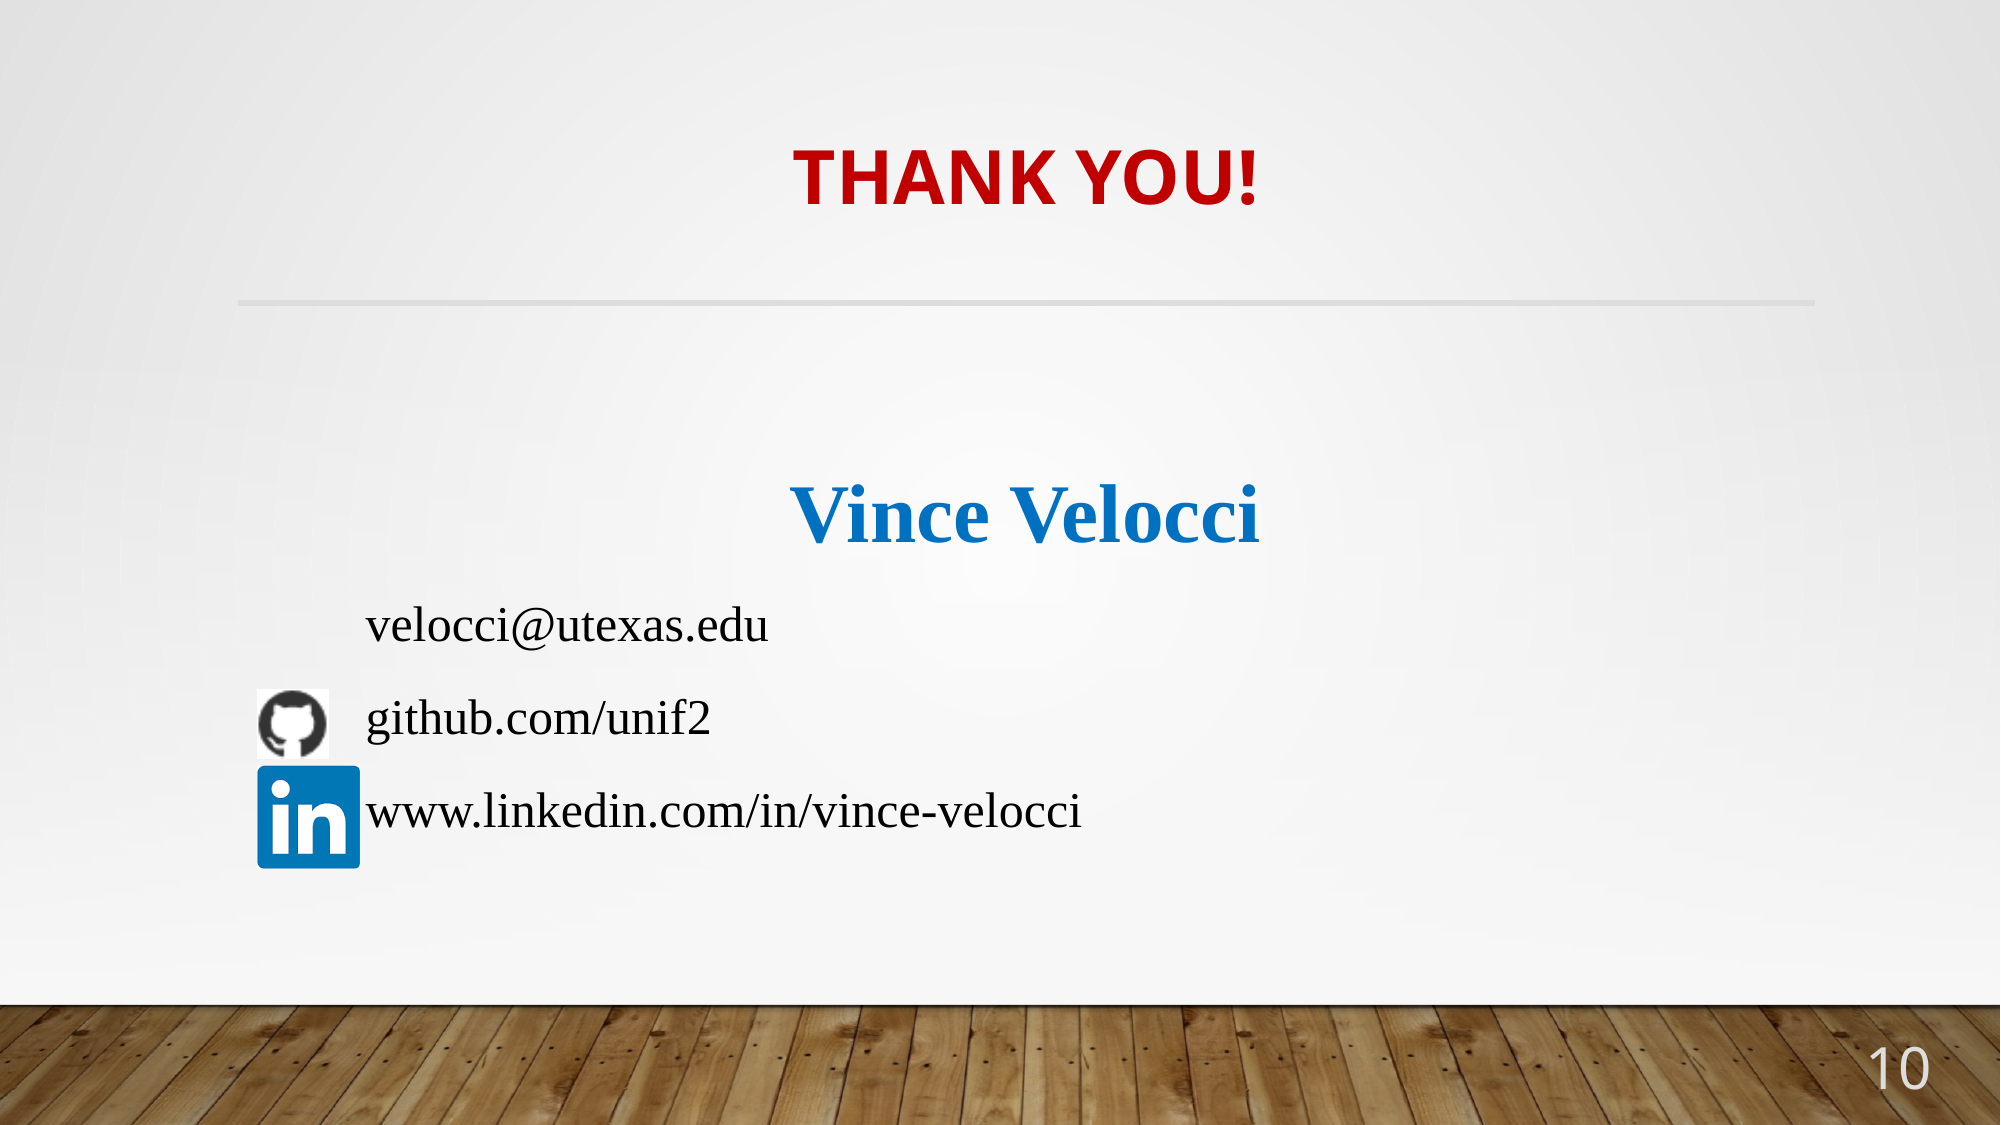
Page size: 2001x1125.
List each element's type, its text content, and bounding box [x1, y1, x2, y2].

picture [257, 765, 361, 870]
slide_number 10 [1813, 1024, 1947, 1107]
picture [0, 1005, 2000, 1125]
picture [272, 804, 289, 854]
picture [298, 803, 346, 854]
title Thank you! [238, 131, 1814, 305]
list Vince Velocci velocci@utexas.edu github.com/unif2 www.linkedin.com/in/vince-velocci [238, 330, 1814, 897]
picture [271, 780, 290, 798]
picture [257, 689, 329, 759]
